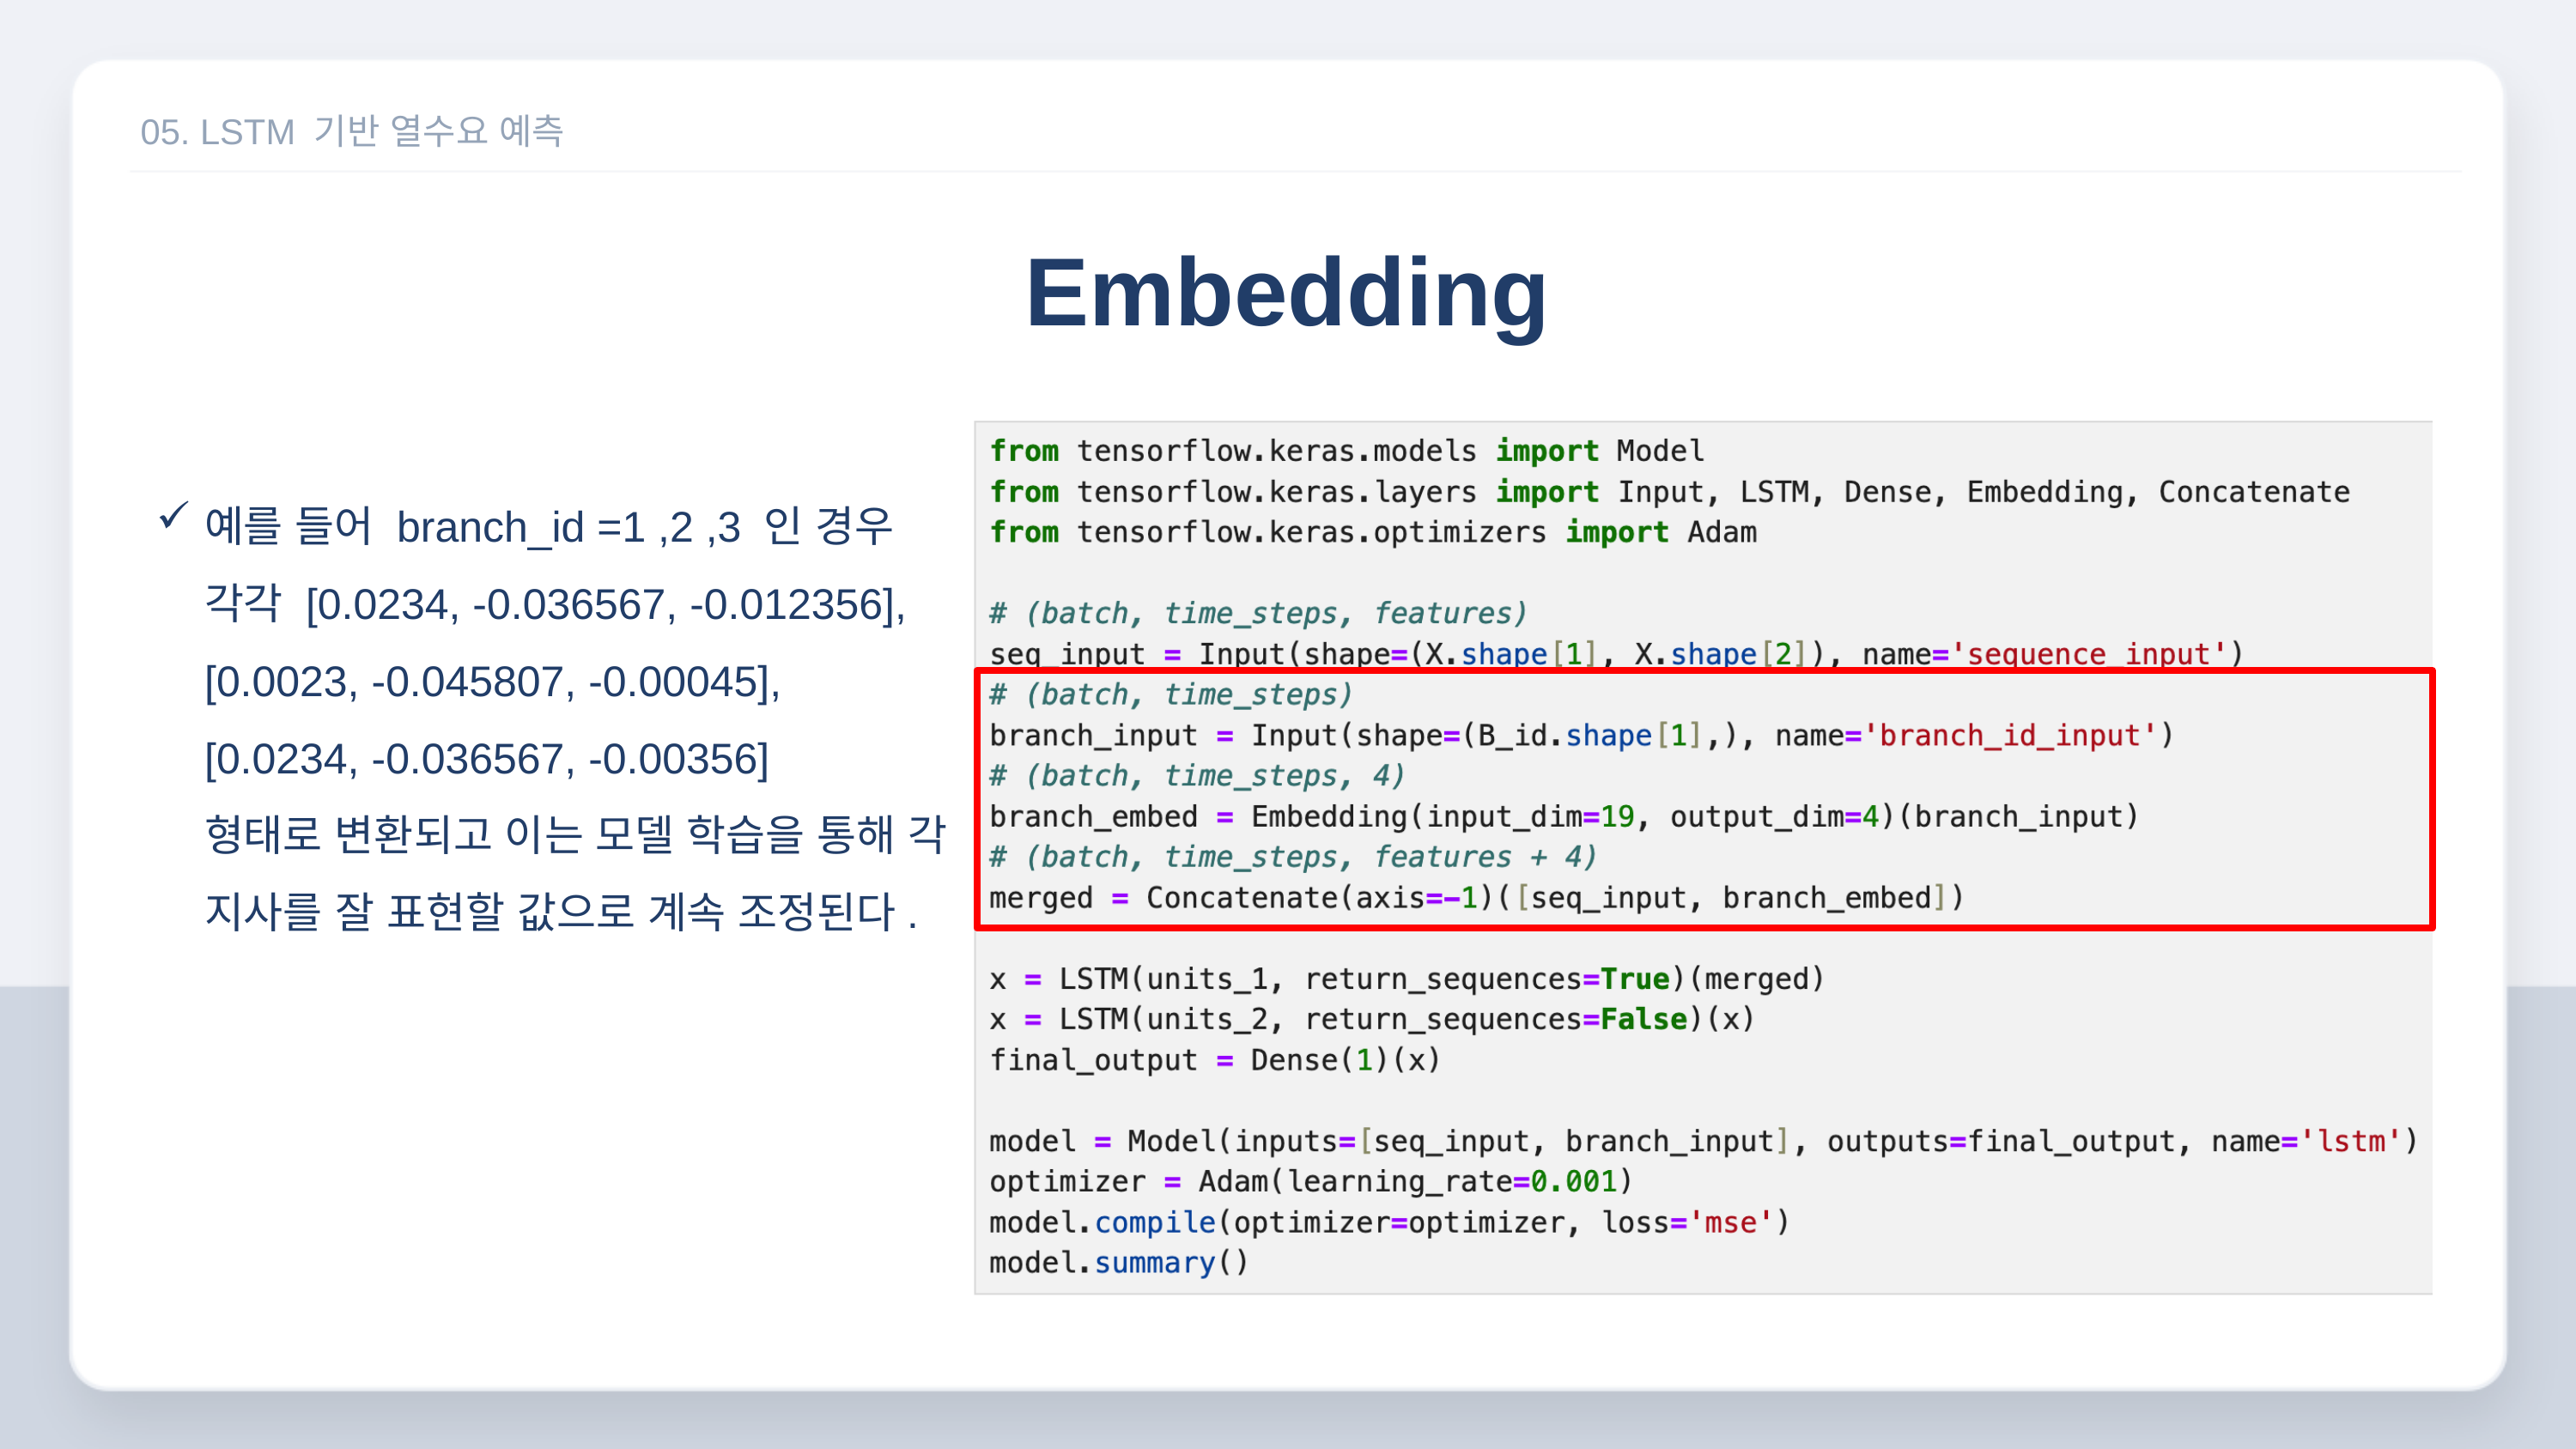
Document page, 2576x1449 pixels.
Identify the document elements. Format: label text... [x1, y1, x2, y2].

text_box 05. LSTM 기반 열수요 예측 [127, 102, 579, 159]
text_box 예를 들어 branch_id =1 ,2 ,3 인 경우 각각 [0.0234, -0.036567, -0.012356], [0.0023, -0.045807, -0.00045], [0.0234, -0.036567, -0.00356] 형태로 변환되고 이는 모델 학습을 통해 각 지사를 잘 표현할 값으로 계속 조정된다. [143, 466, 958, 1098]
picture [0, 0, 2576, 1449]
text_box Embedding [143, 222, 2433, 352]
